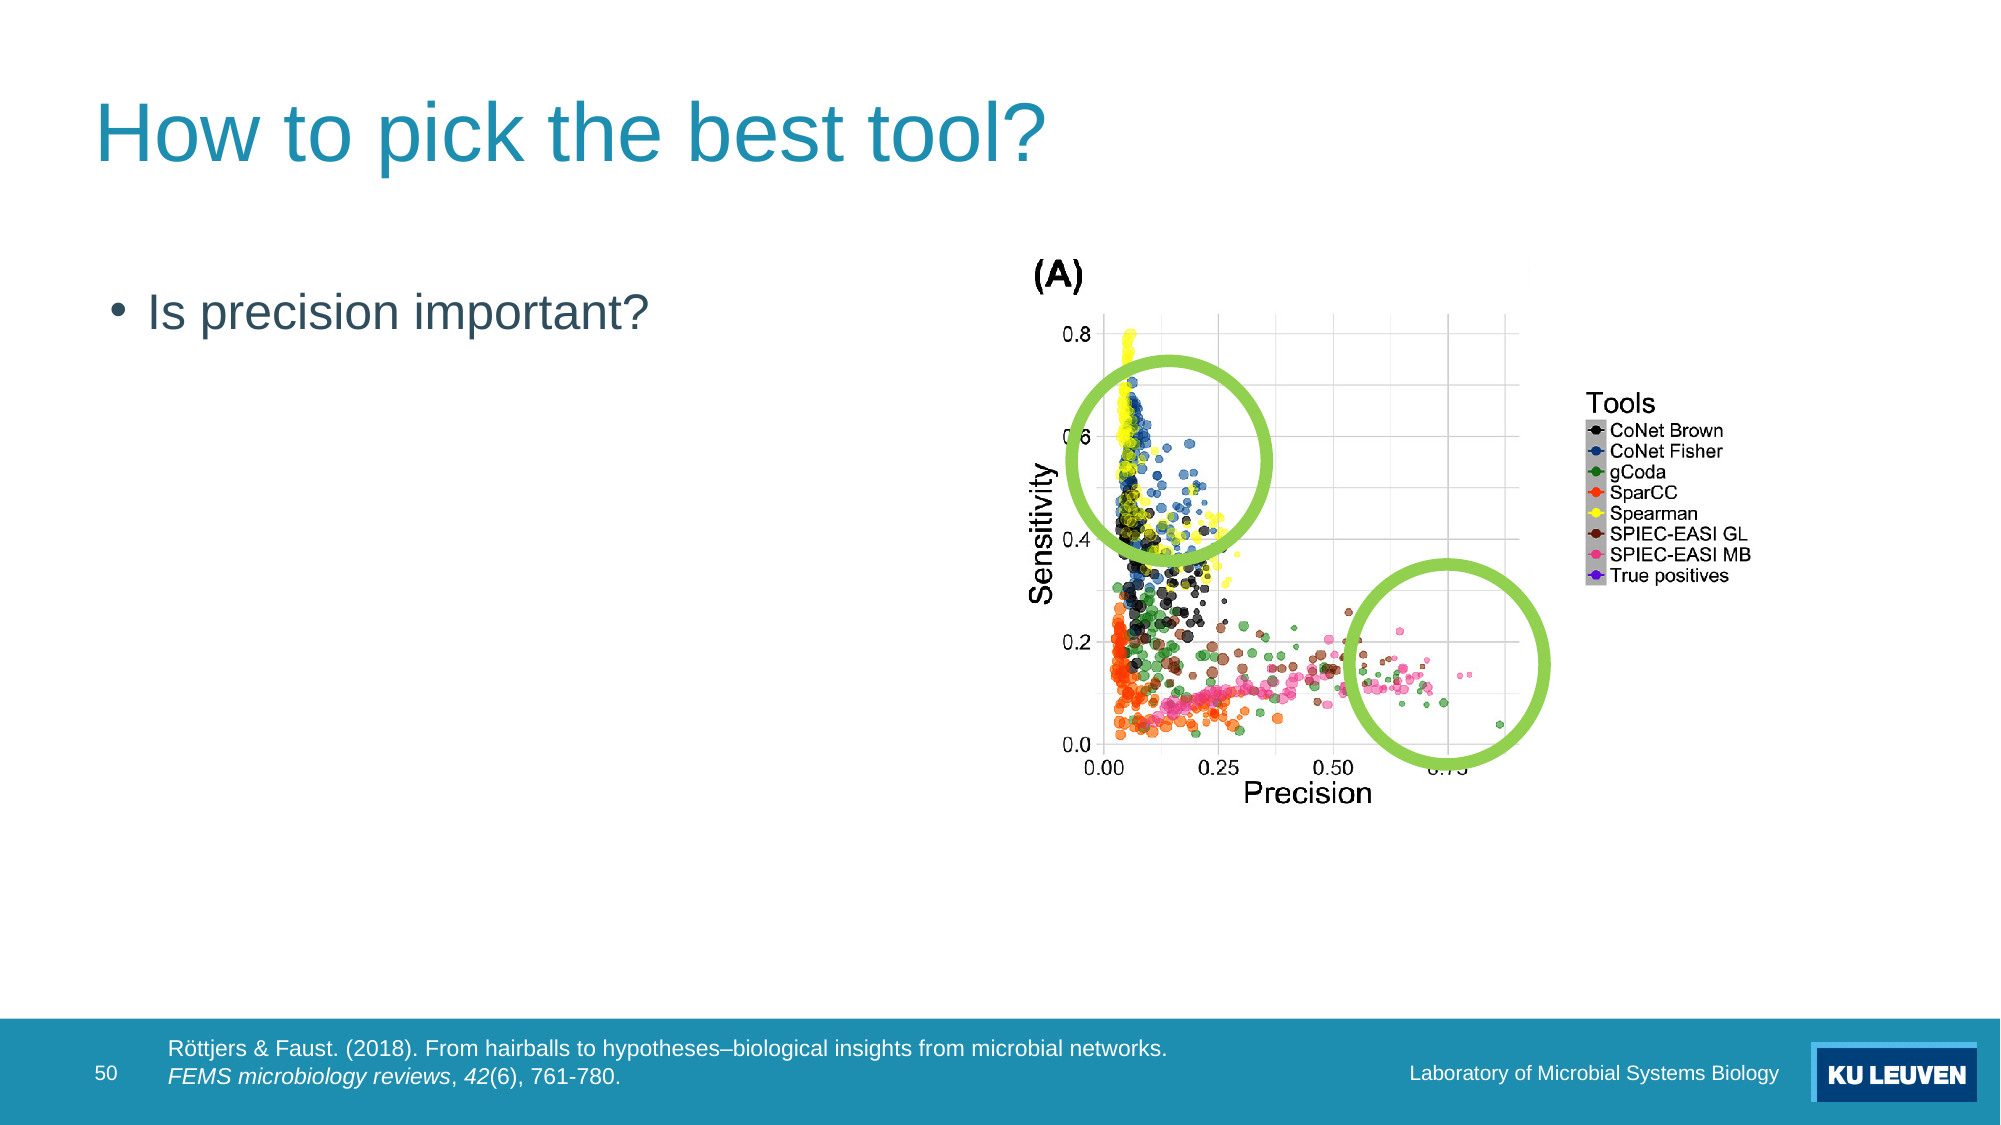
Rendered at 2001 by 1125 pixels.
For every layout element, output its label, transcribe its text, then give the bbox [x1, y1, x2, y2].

text_box Röttjers & Faust. (2018). From hairballs to hypotheses–biological insights from microbial networks. FEMS microbiology reviews, 42(6), 761-780. [153, 1026, 1187, 1097]
list Is precision important? [94, 271, 1906, 1004]
slide_number 50 [94, 1018, 201, 1125]
text_box [1531, 611, 1546, 718]
footer Laboratory of Microbial Systems Biology [989, 1018, 1809, 1125]
picture [1028, 259, 1531, 809]
title How to pick the best tool? [94, 33, 1906, 223]
picture [1570, 386, 1766, 592]
picture [1811, 1042, 1977, 1102]
